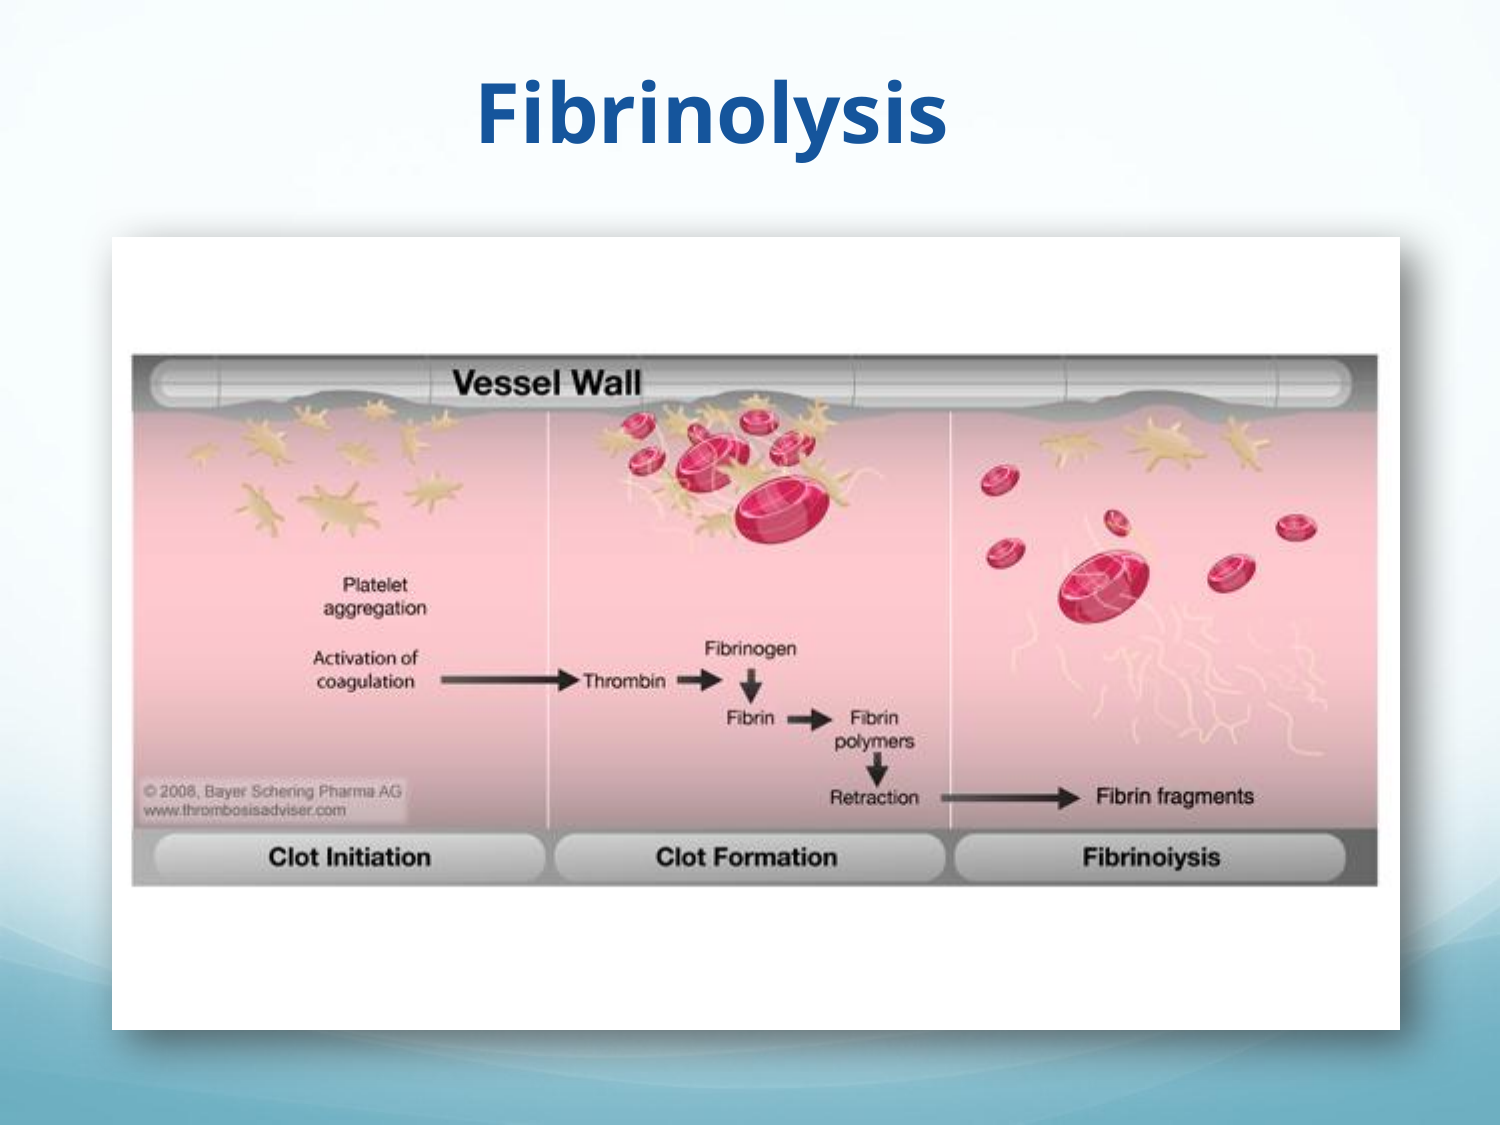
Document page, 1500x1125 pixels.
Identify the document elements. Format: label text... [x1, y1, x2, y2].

title Fibrinolysis [75, 24, 1350, 175]
picture [0, 0, 1500, 1125]
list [112, 237, 1401, 1030]
